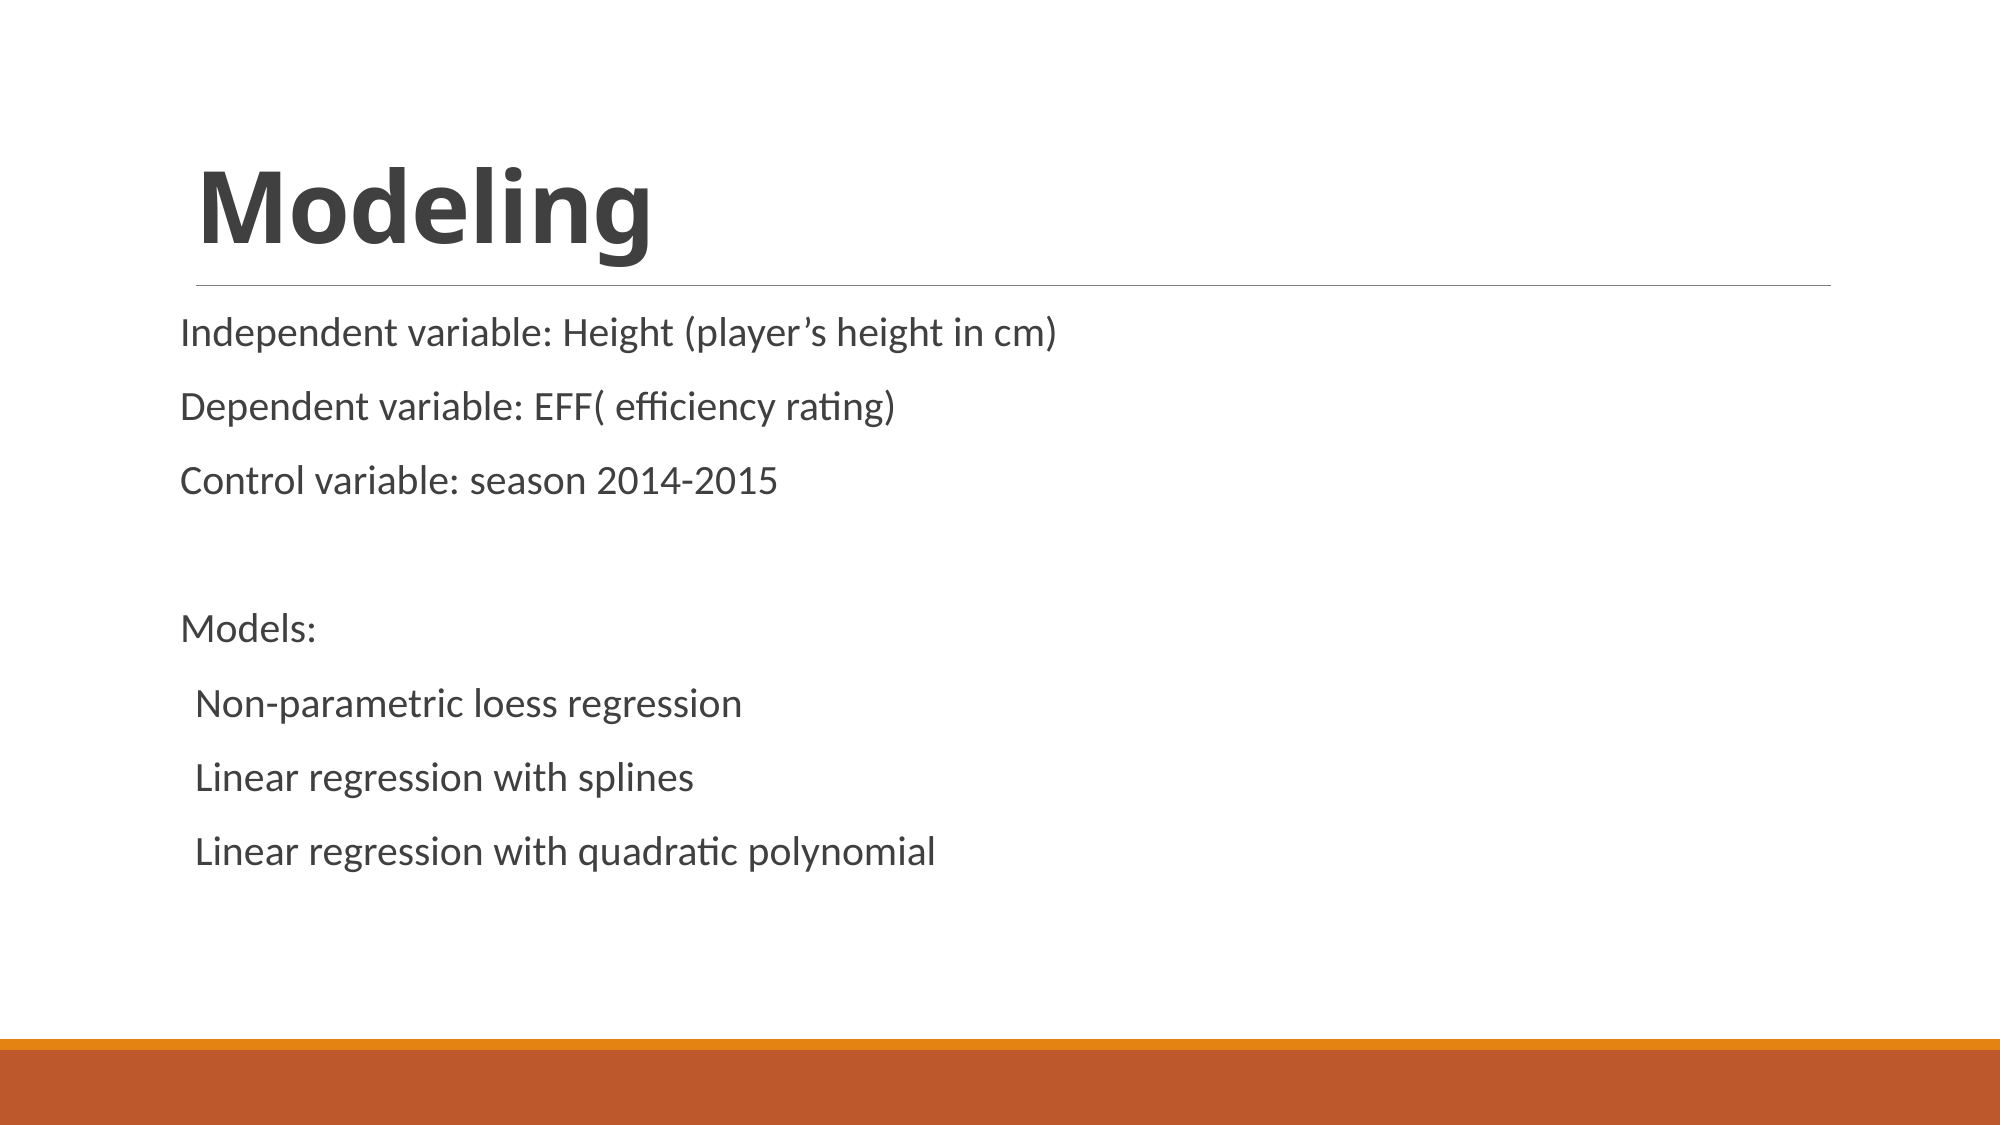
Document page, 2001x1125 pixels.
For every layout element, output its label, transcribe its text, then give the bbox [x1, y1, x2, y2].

list Independent variable: Height (player’s height in cm) Dependent variable: EFF( efficiency rating) Control variable: season 2014-2015 Models: Non-parametric loess regression Linear regression with splines Linear regression with quadratic polynomial [180, 302, 1830, 963]
title Modeling [180, 102, 1830, 272]
